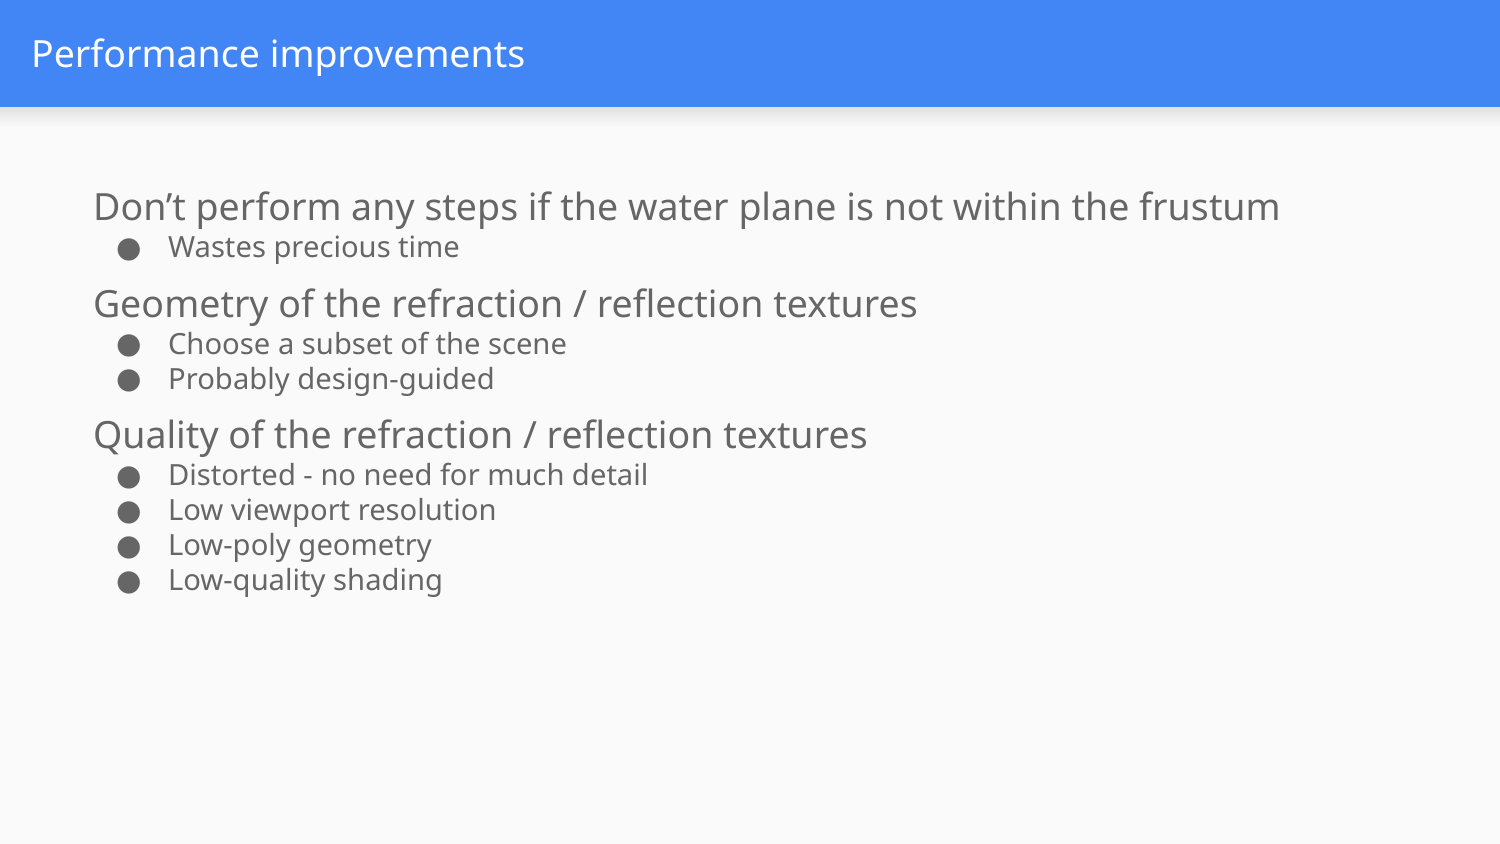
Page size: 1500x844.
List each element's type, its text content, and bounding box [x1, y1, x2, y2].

text_box Don’t perform any steps if the water plane is not within the frustum Wastes precious time Geometry of the refraction / reflection textures Choose a subset of the scene Probably design-guided Quality of the refraction / reflection textures Distorted - no need for much detail Low viewport resolution Low-poly geometry Low-quality shading [78, 168, 1411, 776]
title Performance improvements [16, 2, 1464, 102]
